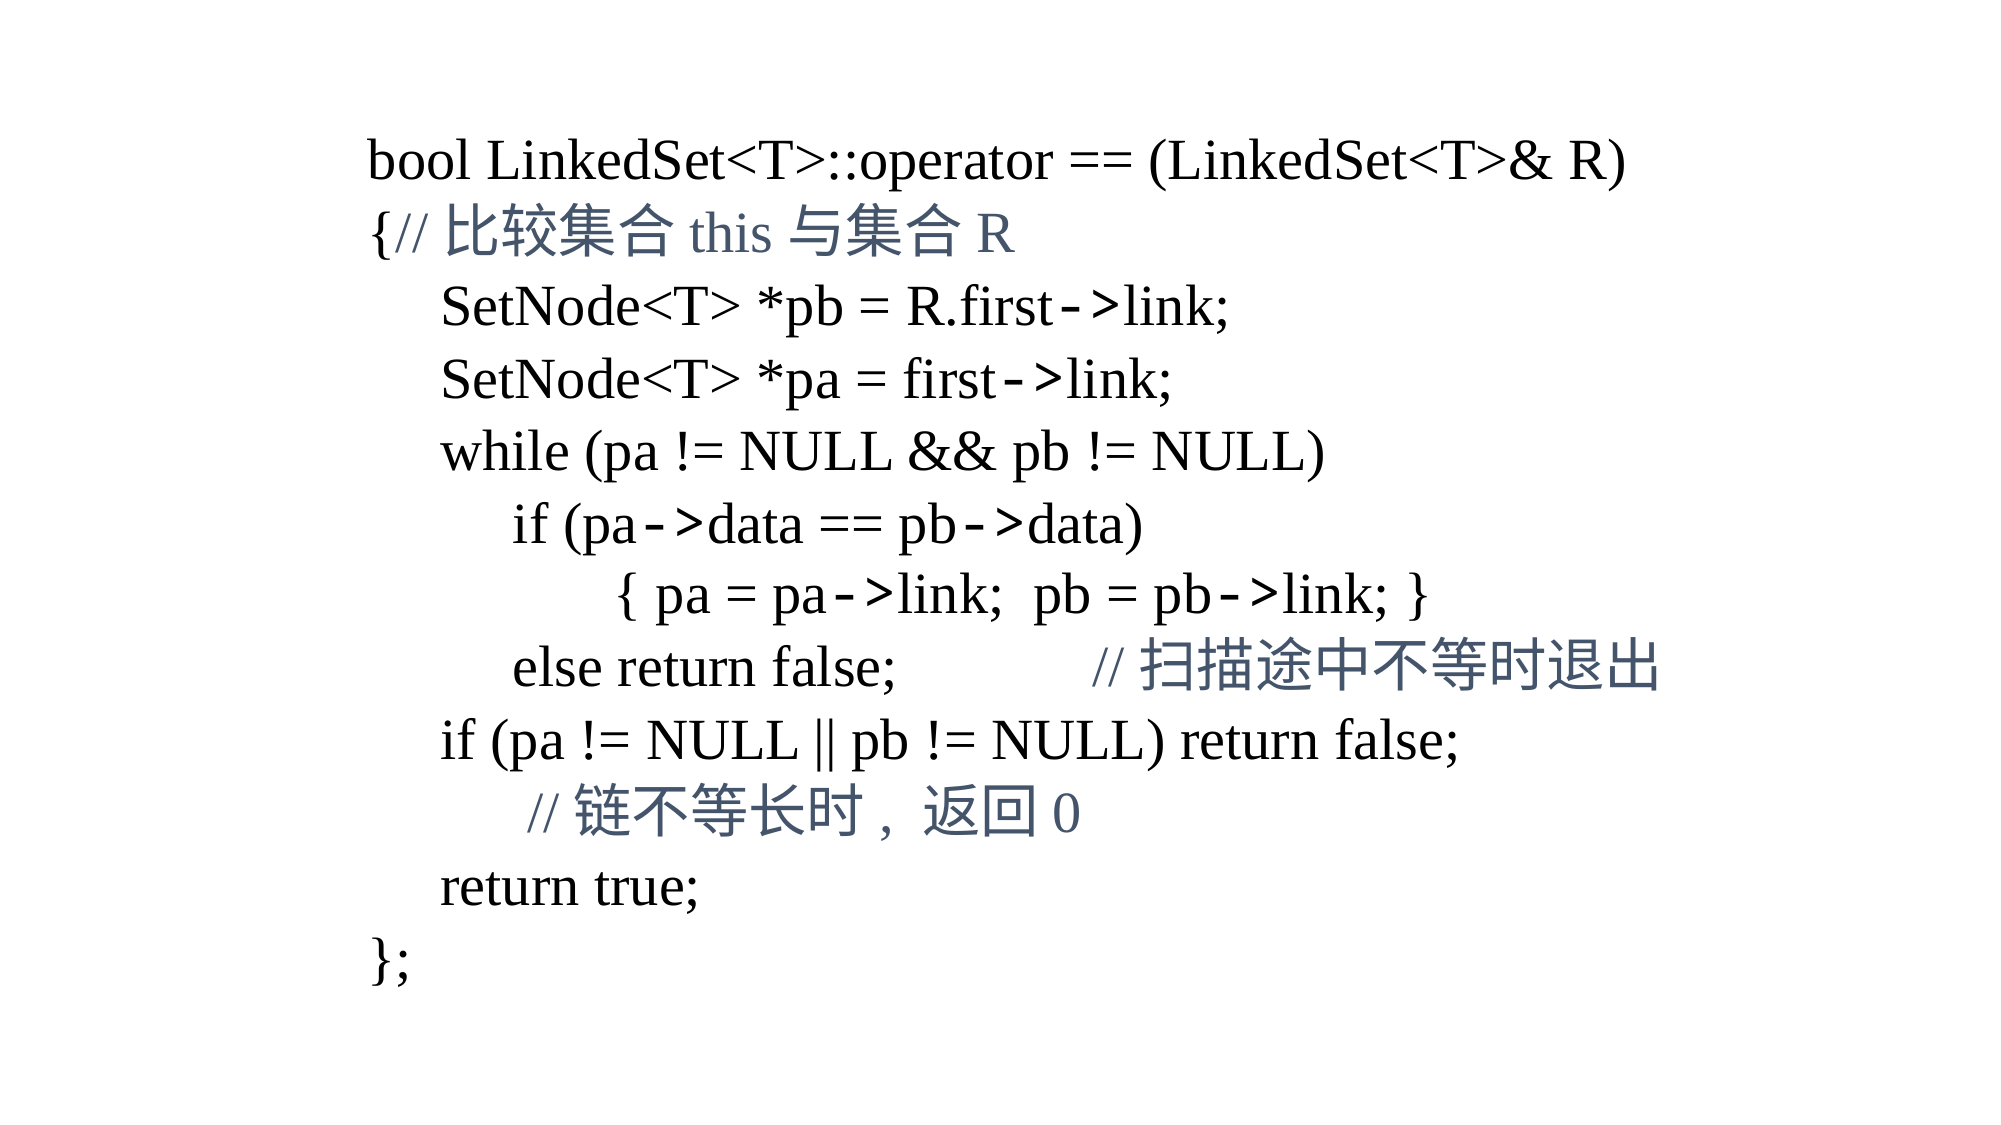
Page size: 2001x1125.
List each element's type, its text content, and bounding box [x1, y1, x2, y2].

list bool LinkedSet<T>::operator == (LinkedSet<T>& R) {//比较集合this与集合R SetNode<T> *pb = R.first->link; SetNode<T> *pa = first->link; while (pa != NULL && pb != NULL) if (pa->data == pb->data) { pa = pa->link; pb = pb->link; } else return false; //扫描途中不等时退出 if (pa != NULL || pb != NULL) return false; //链不等长时, 返回0 return true; }; [352, 113, 1703, 1030]
